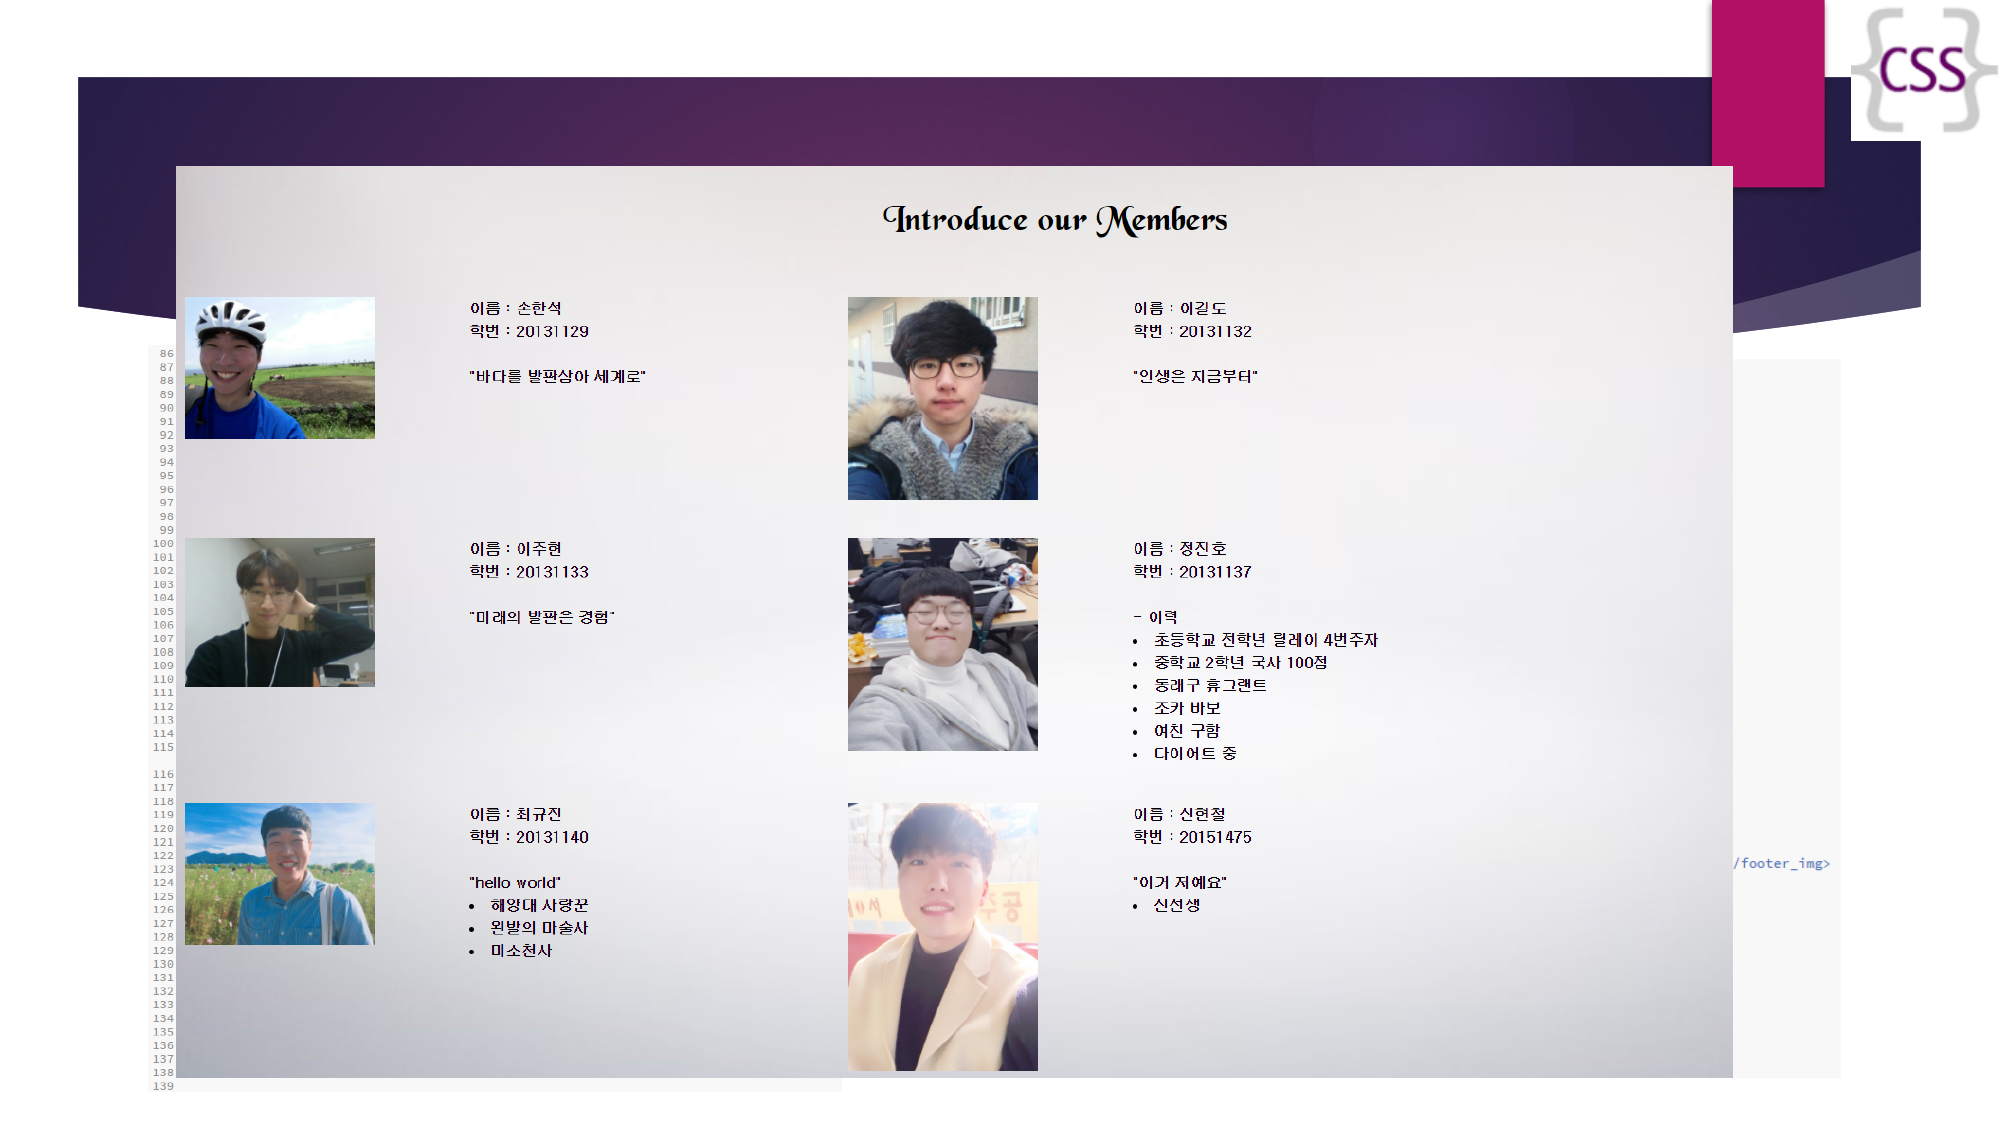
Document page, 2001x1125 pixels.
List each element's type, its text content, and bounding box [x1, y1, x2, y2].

picture [148, 165, 1842, 1093]
title 4. Web (Intro) [189, 159, 1627, 165]
picture [1851, 0, 2000, 142]
